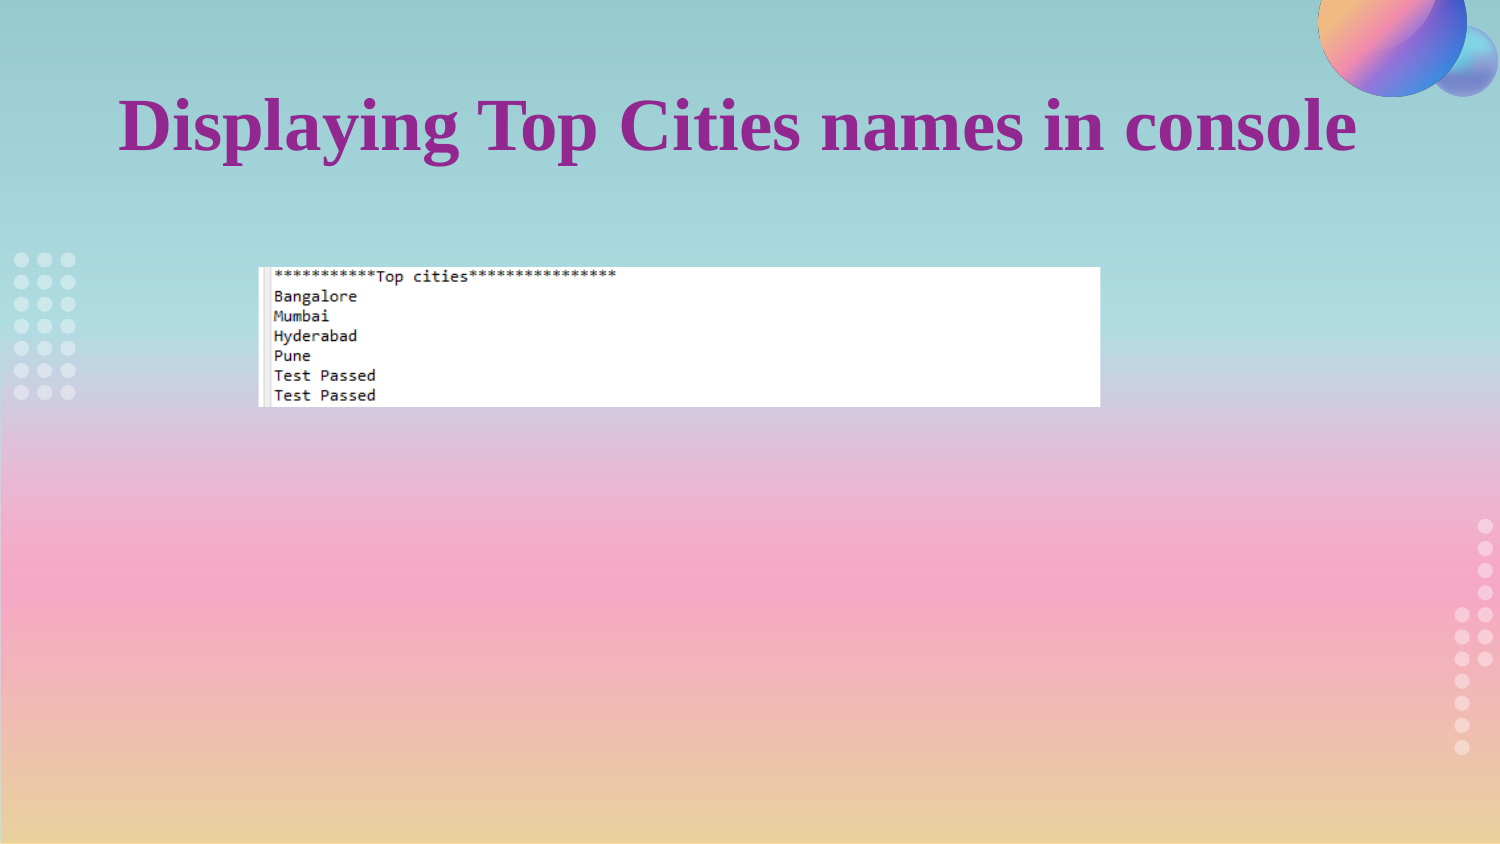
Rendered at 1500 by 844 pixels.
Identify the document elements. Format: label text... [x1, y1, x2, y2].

picture [0, 0, 1500, 844]
title Displaying Top Cities names in console [118, 72, 1382, 167]
